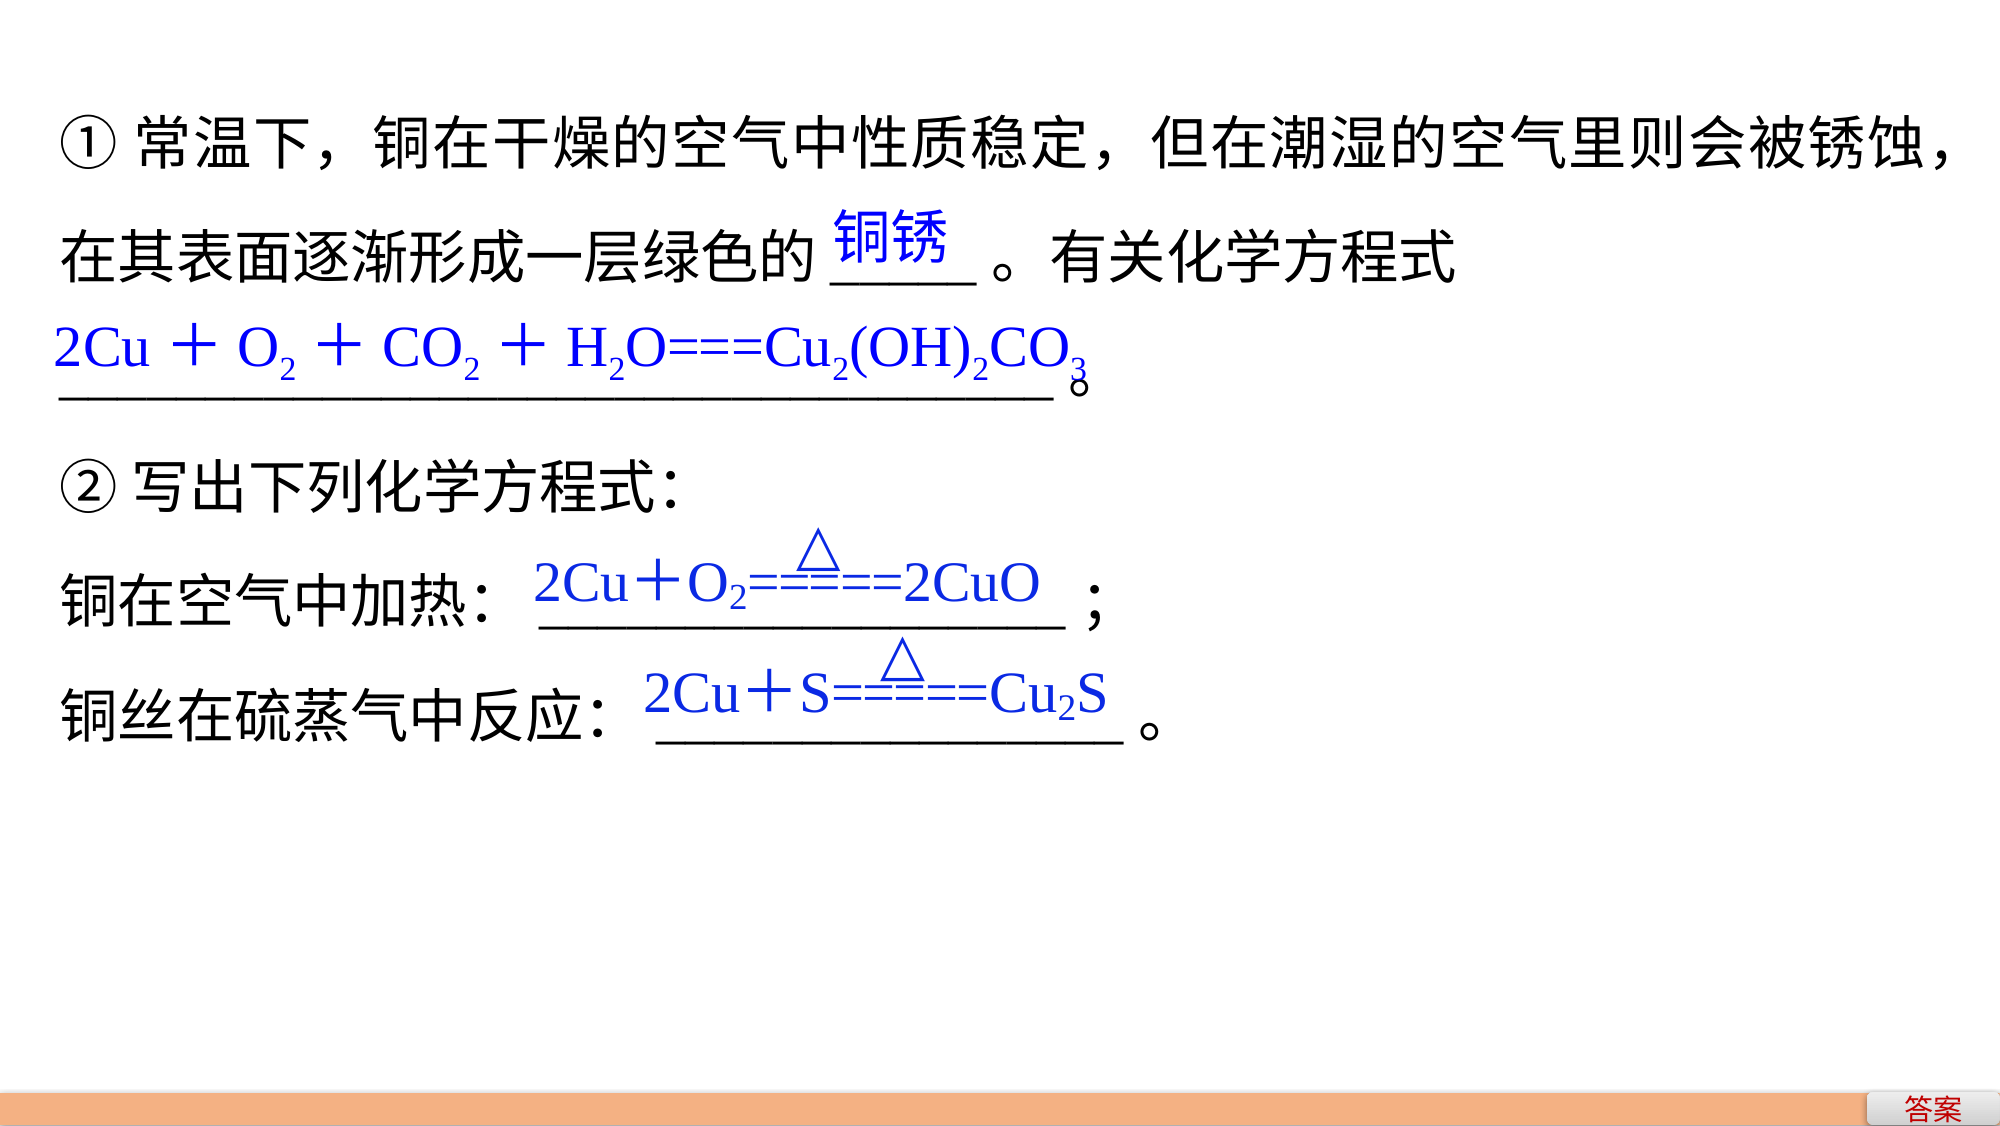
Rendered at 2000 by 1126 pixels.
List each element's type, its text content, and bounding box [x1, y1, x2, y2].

text_box [0, 1092, 1866, 1126]
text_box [643, 609, 1203, 756]
text_box 答案 [1866, 1091, 2000, 1126]
text_box ①常温下，铜在干燥的空气中性质稳定，但在潮湿的空气里则会被锈蚀，在其表面逐渐形成一层绿色的_____。有关化学方程式 __________________________________。 ②写出下列化学方程式： 铜在空气中加热：__________________； 铜丝在硫蒸气中反应：________________。 [44, 54, 1944, 757]
text_box 铜锈 [817, 192, 964, 278]
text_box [533, 500, 1086, 644]
text_box 2Cu＋O2＋CO2＋H2O===Cu2(OH)2CO3 [39, 300, 1102, 395]
